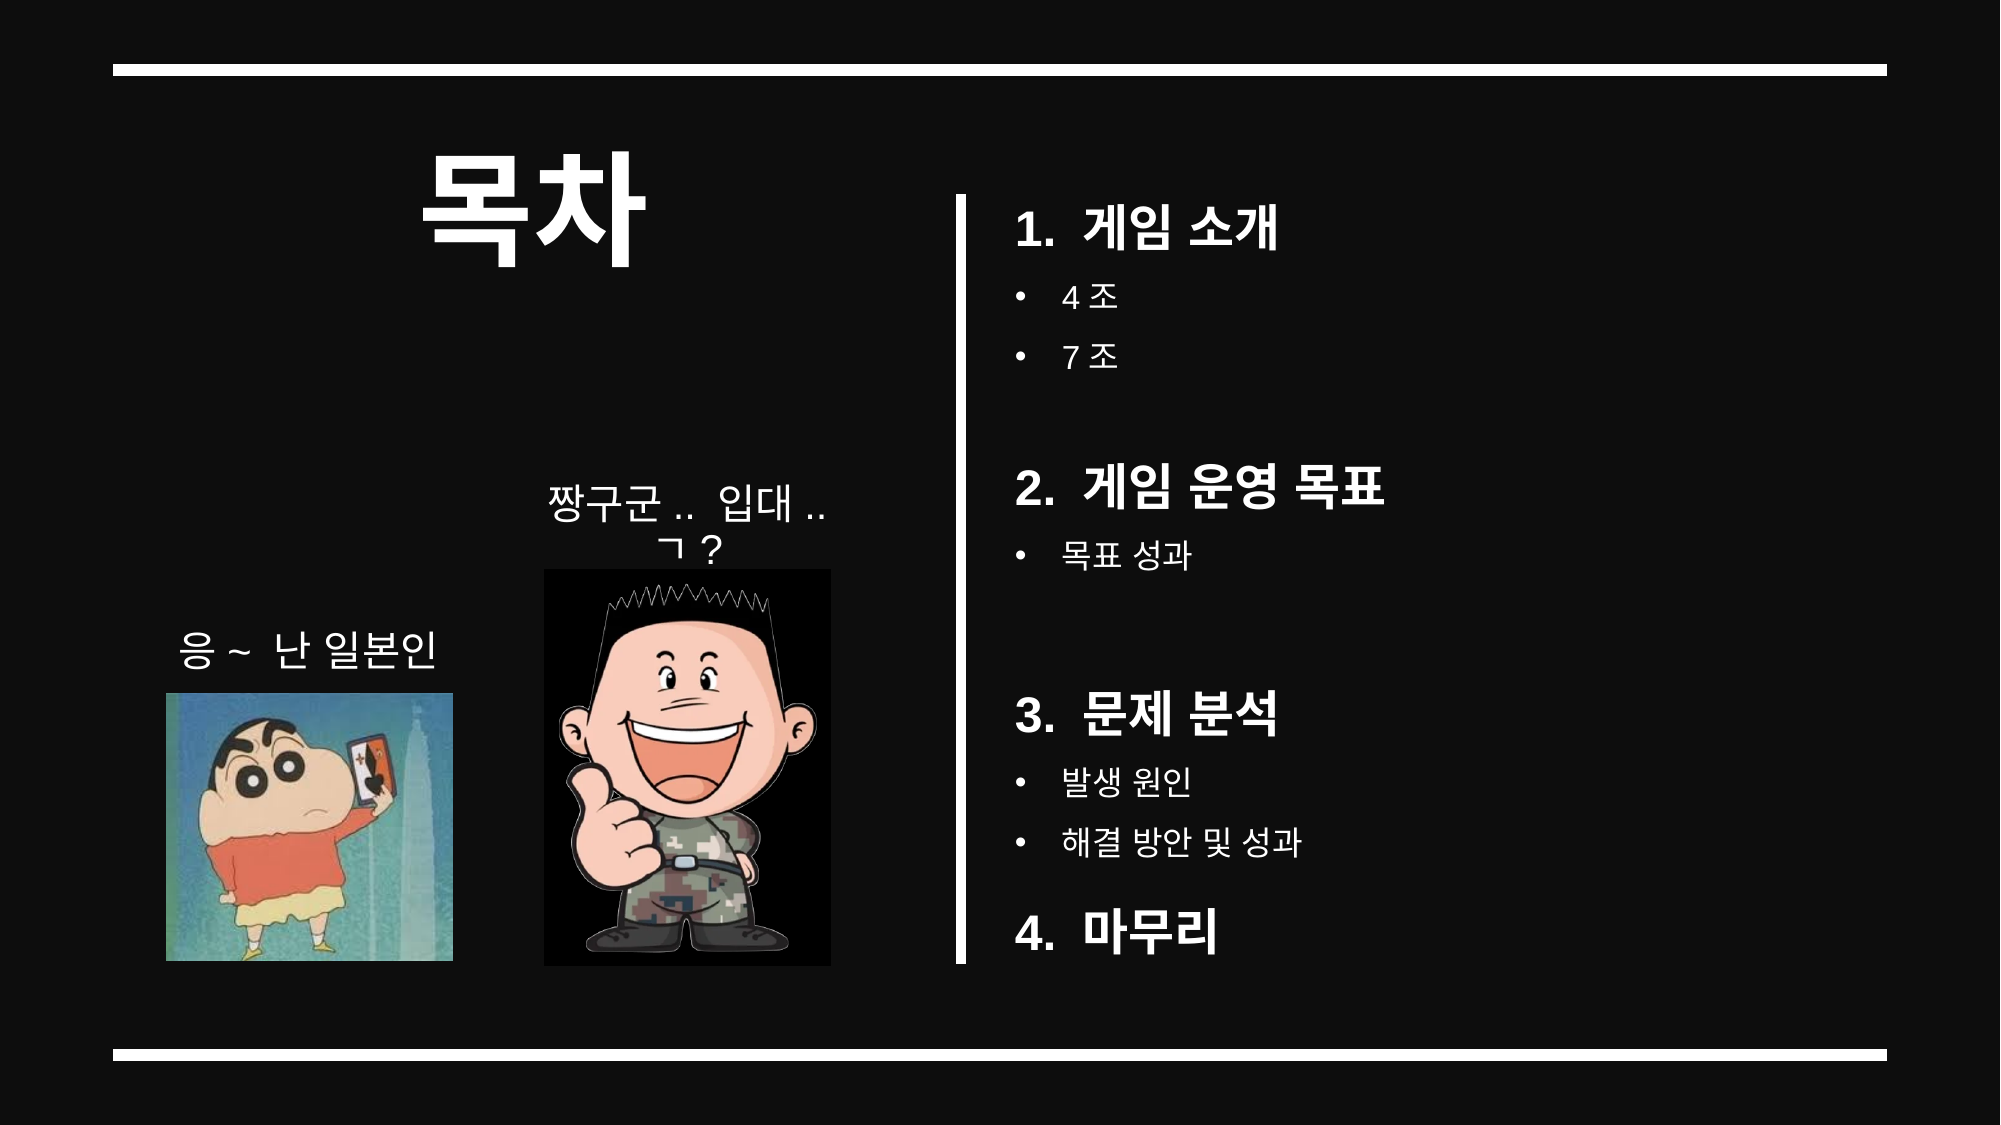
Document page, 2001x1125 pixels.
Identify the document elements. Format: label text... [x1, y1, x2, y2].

picture [544, 569, 831, 966]
text_box 1. 게임 소개 4조 7조 2. 게임 운영 목표 목표 성과 3. 문제 분석 발생 원인 해결 방안 및 성과 4. 마무리 [999, 77, 1885, 1050]
text_box [956, 194, 966, 964]
text_box 응~ 난 일본인 [157, 612, 461, 693]
text_box [113, 64, 1887, 76]
picture [165, 692, 453, 961]
text_box [113, 1049, 1887, 1061]
title 목차 [192, 70, 874, 363]
text_box 짱구군.. 입대.. ㄱ? [503, 488, 871, 569]
